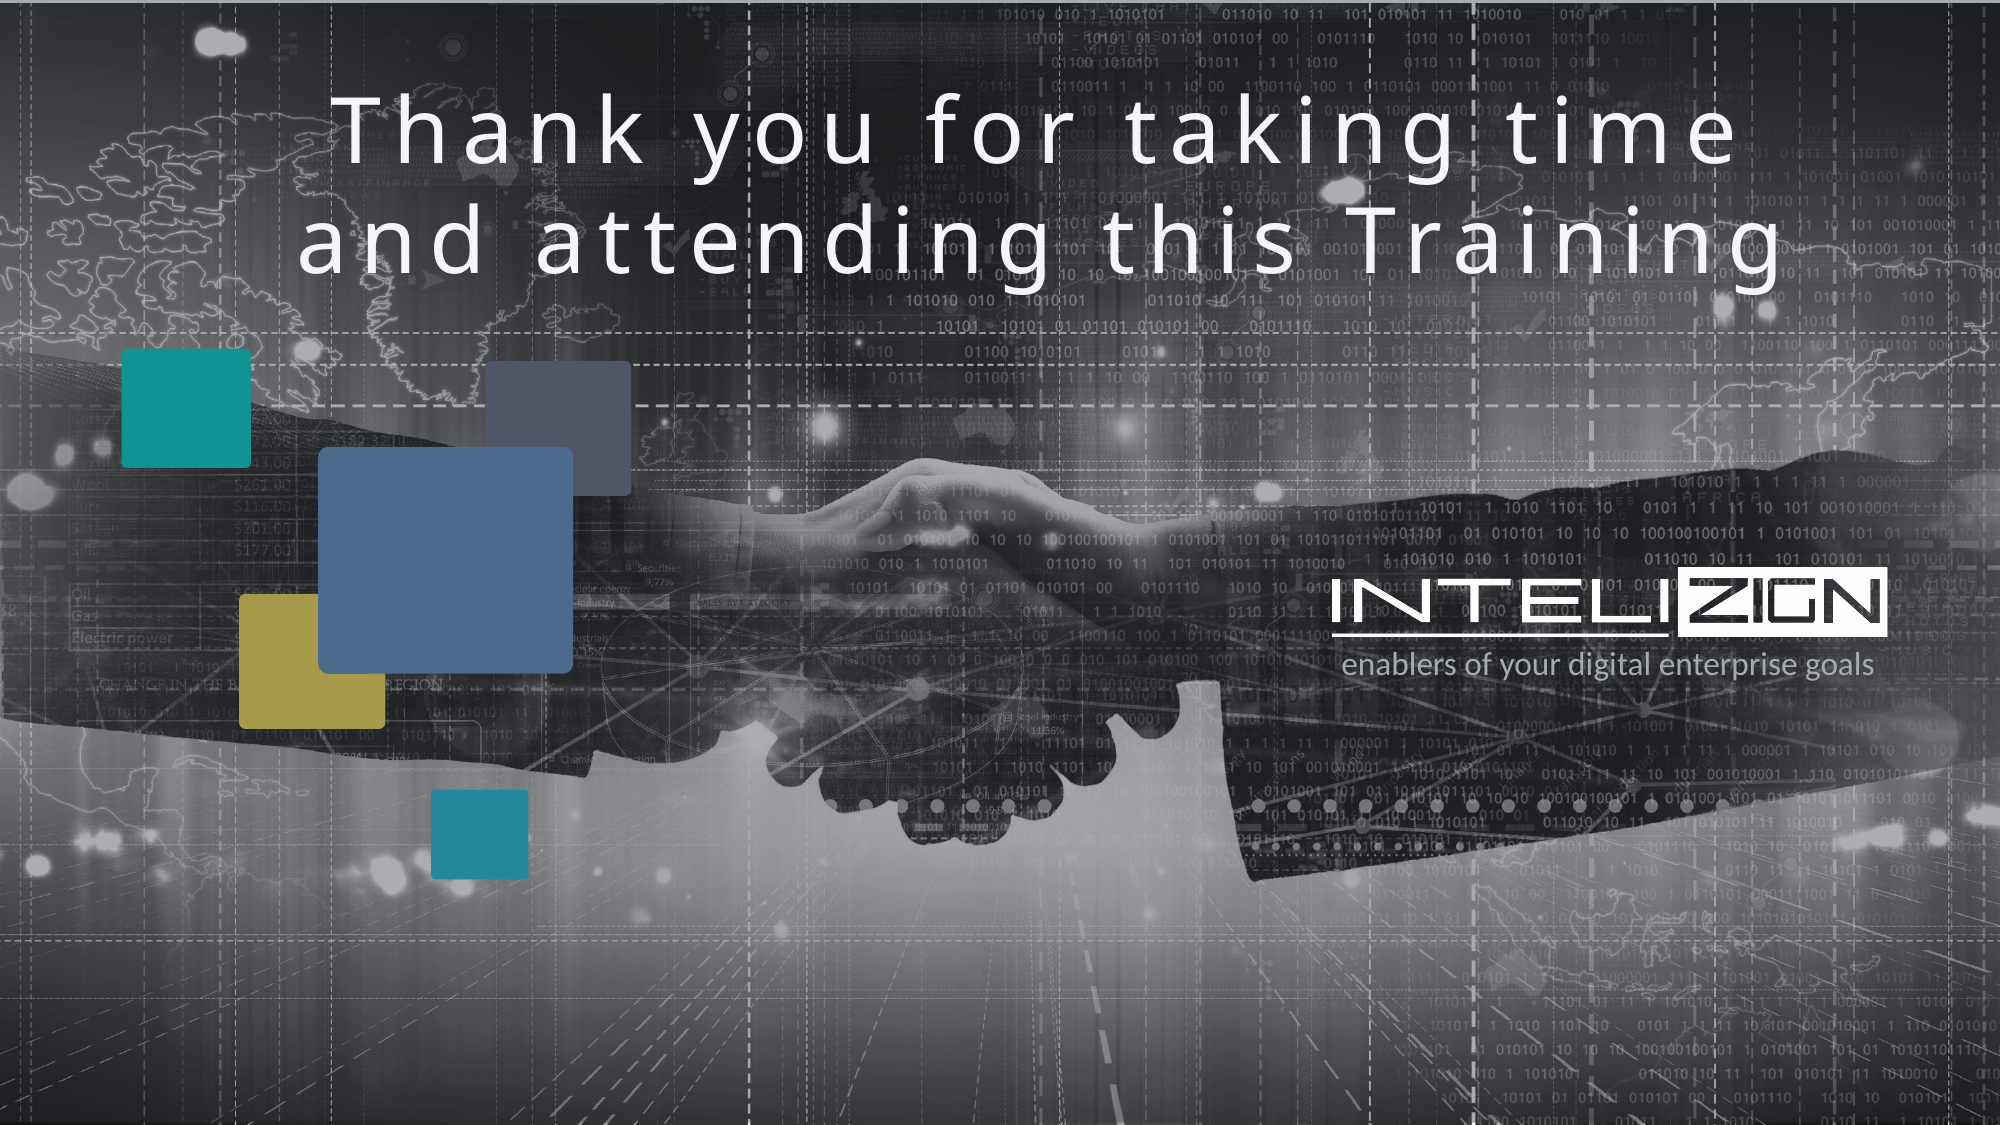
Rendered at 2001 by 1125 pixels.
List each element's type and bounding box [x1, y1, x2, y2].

picture [0, 3, 2000, 1125]
text_box [121, 348, 632, 880]
